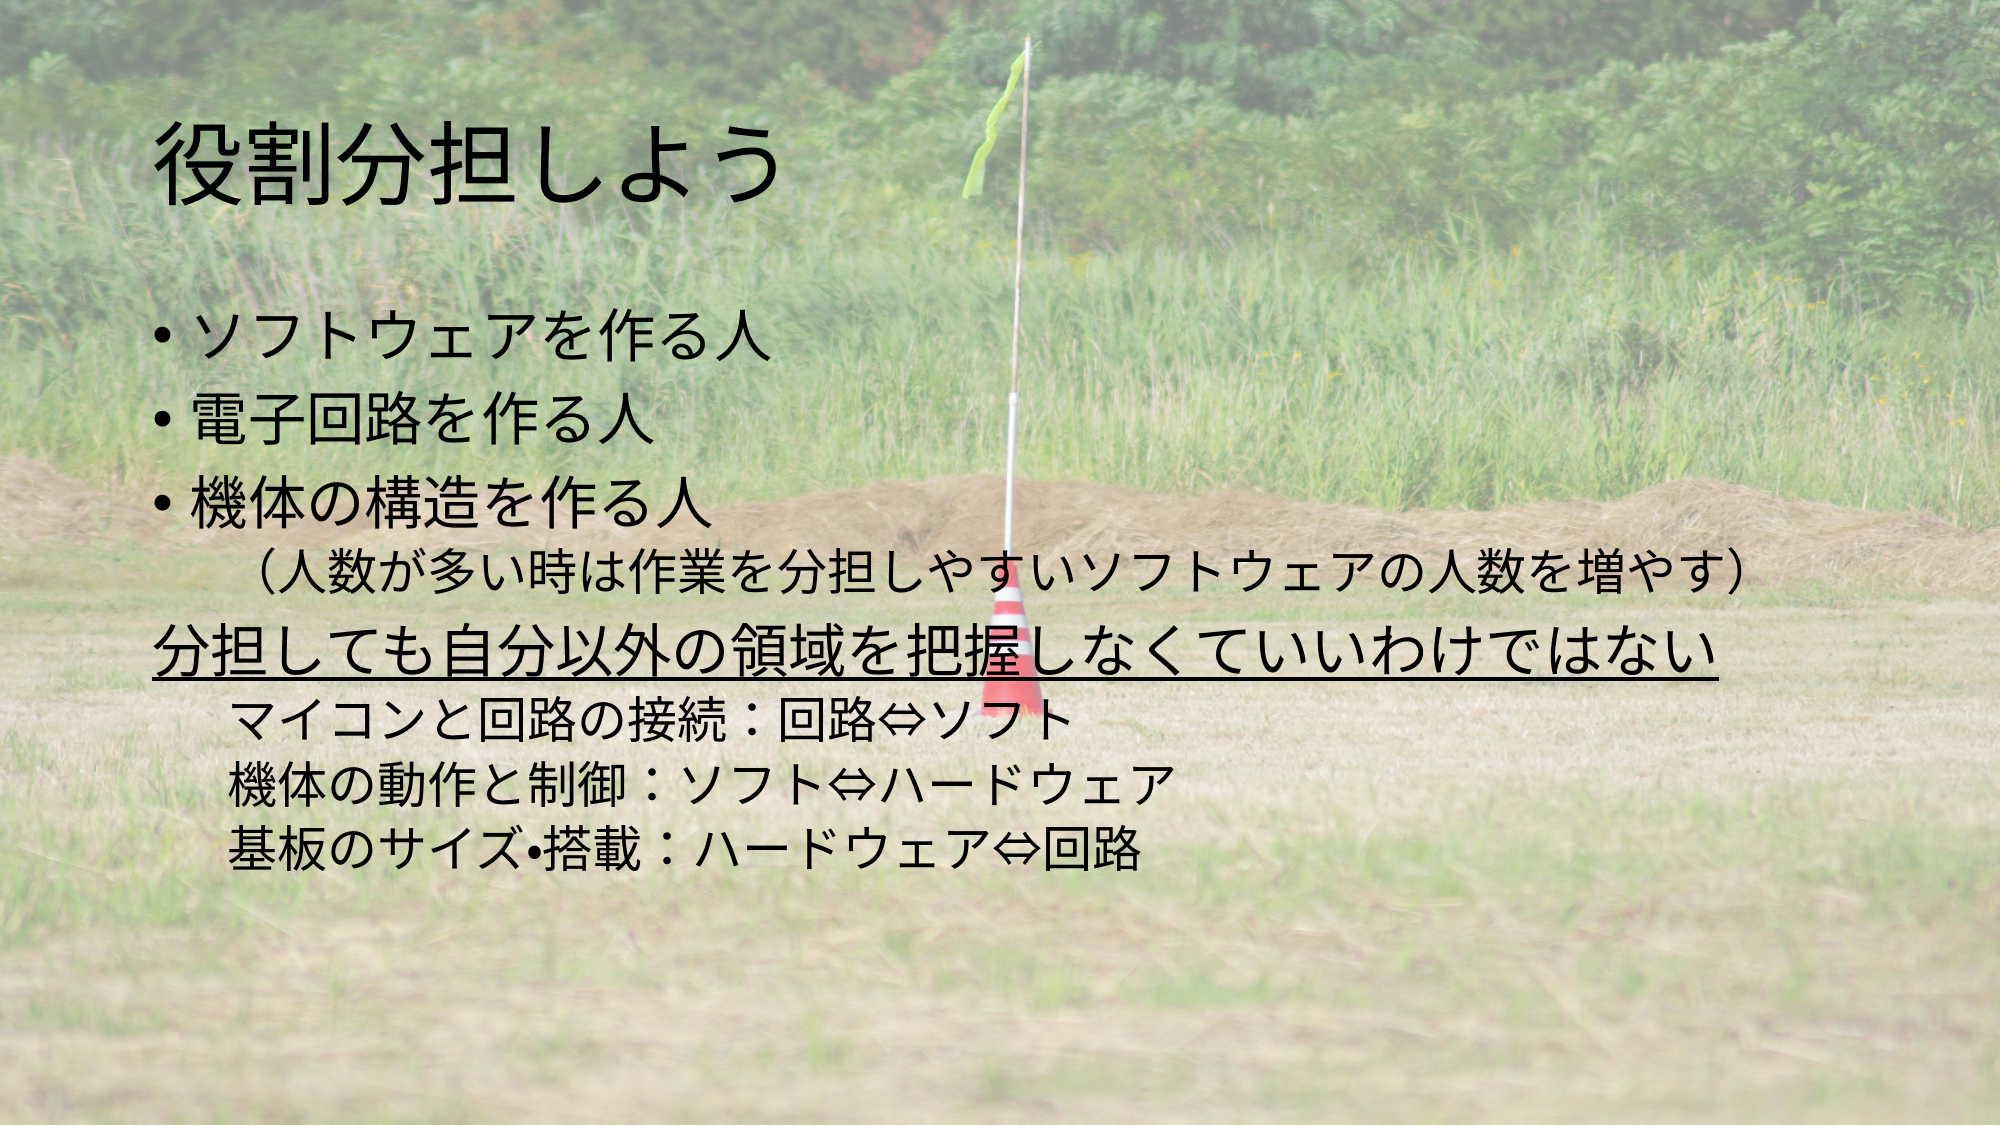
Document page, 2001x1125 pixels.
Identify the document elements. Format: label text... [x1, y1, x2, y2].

title 役割分担しよう [137, 59, 1863, 278]
list ソフトウェアを作る人 電子回路を作る人 機体の構造を作る人 （人数が多い時は作業を分担しやすいソフトウェアの人数を増やす） 分担しても自分以外の領域を把握しなくていいわけではない マイコンと回路の接続：回路⇔ソフト 機体の動作と制御：ソフト⇔ハードウェア 基板のサイズ・搭載：ハードウェア⇔回路 [137, 299, 1863, 1014]
